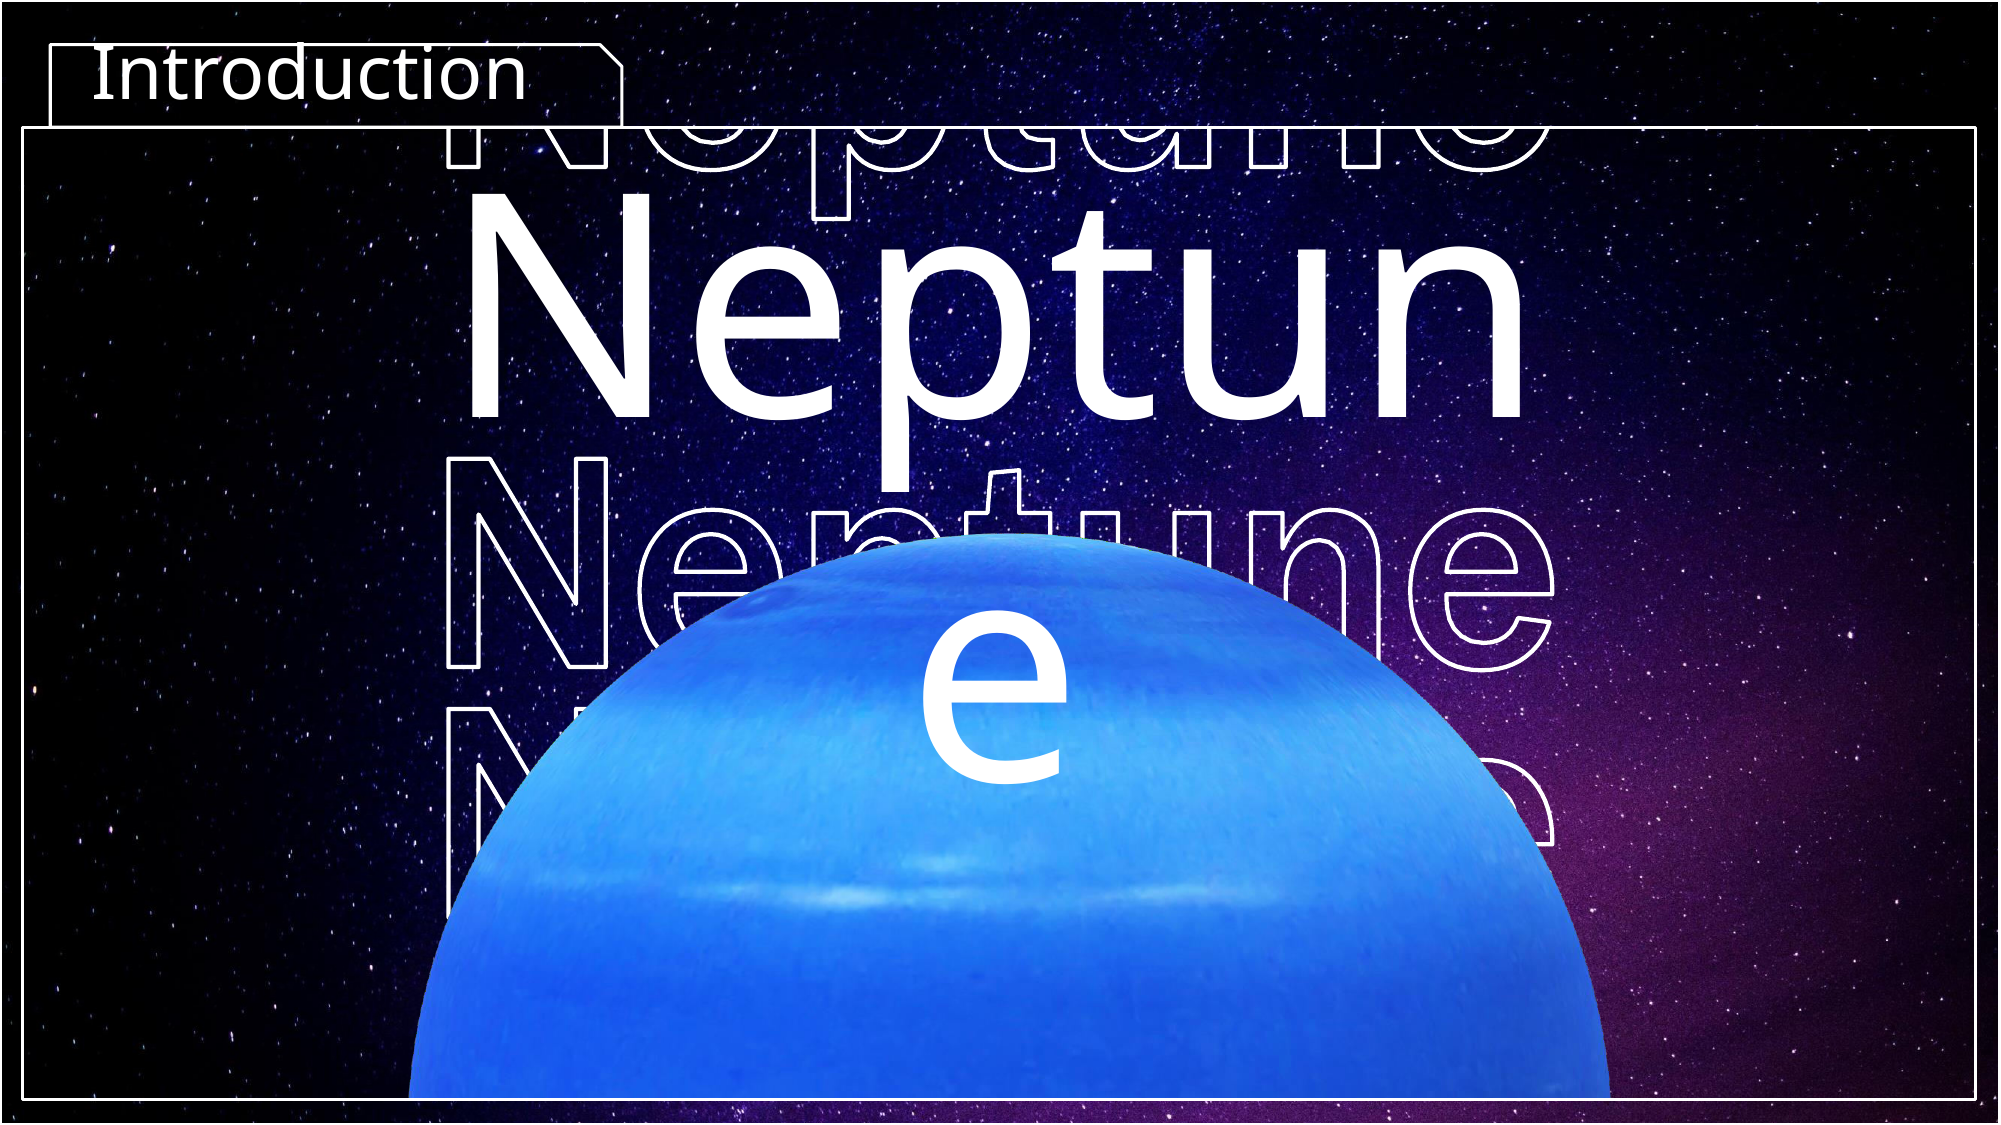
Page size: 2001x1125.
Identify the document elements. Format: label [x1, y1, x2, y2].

text_box [0, 0, 2000, 1125]
